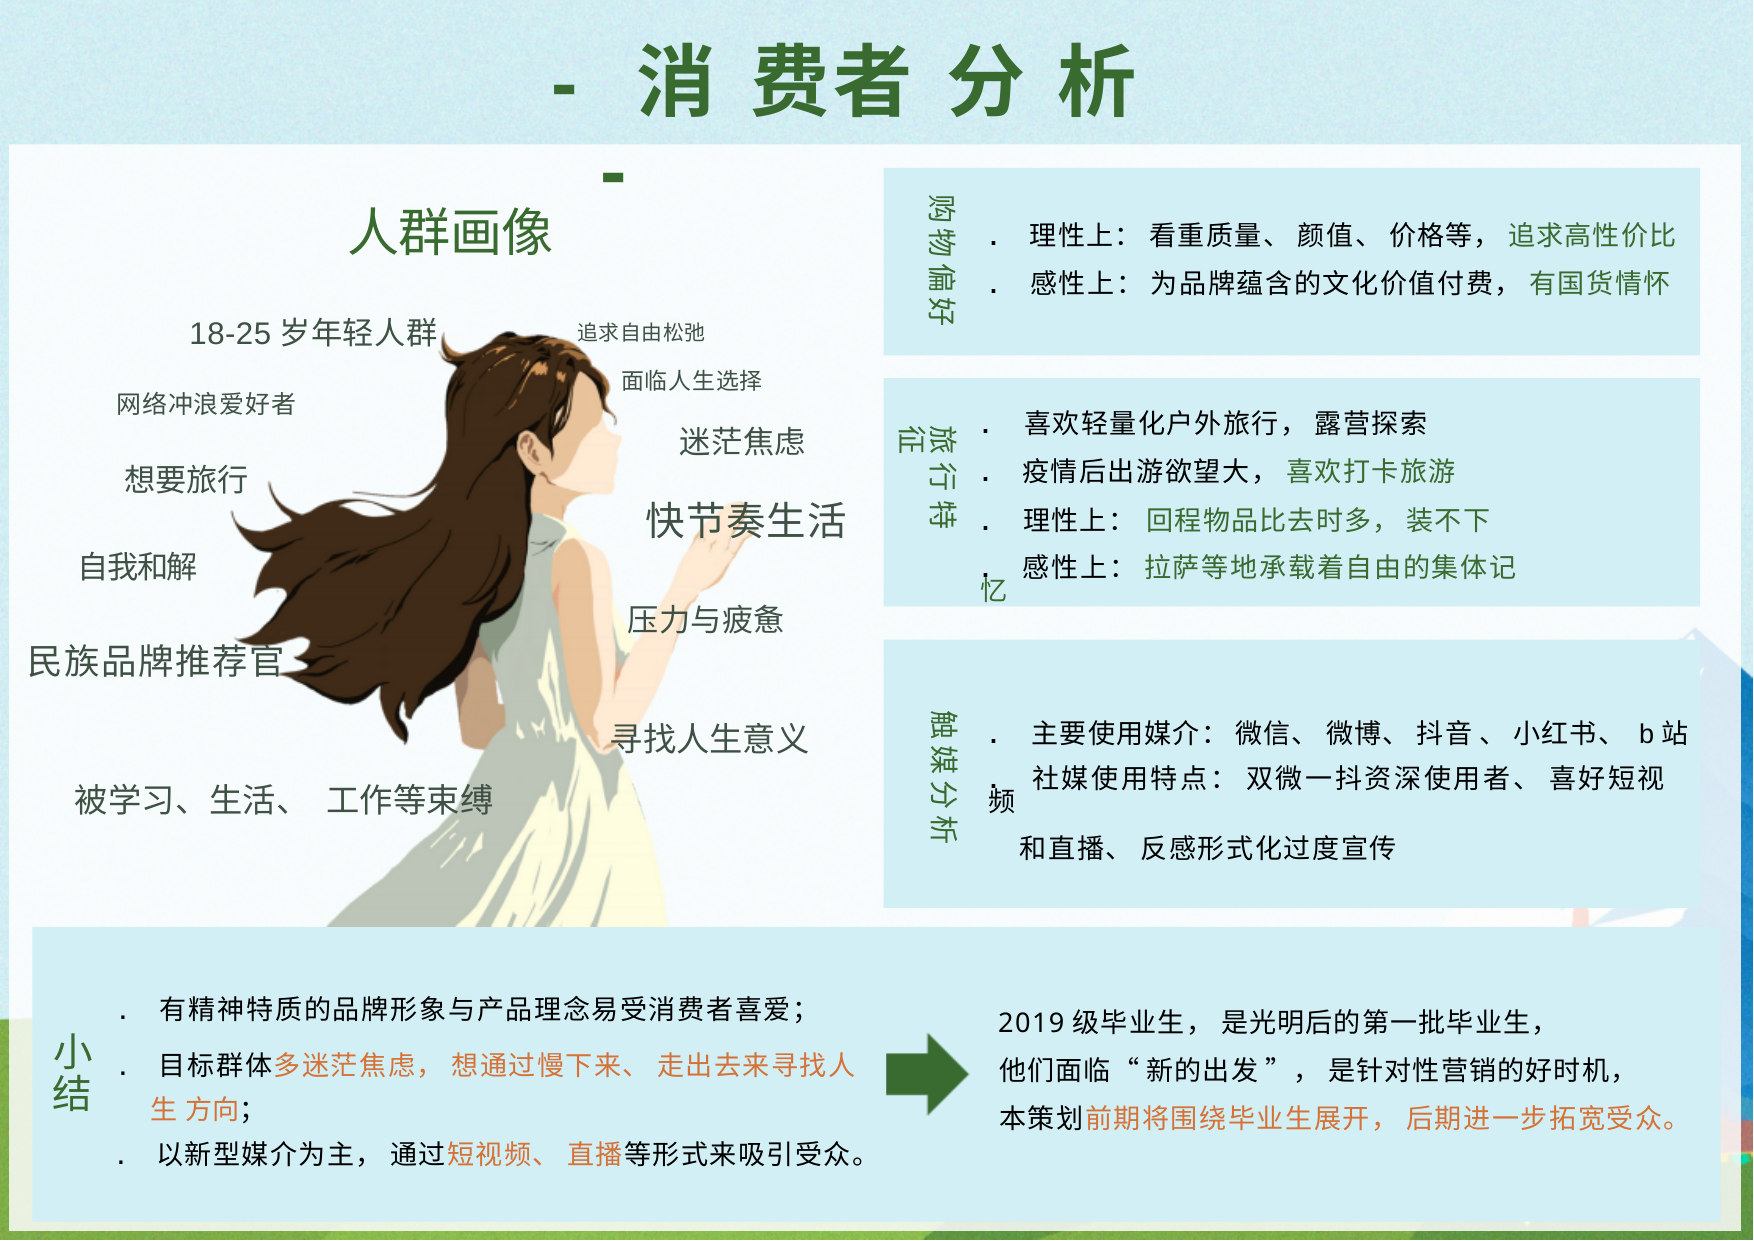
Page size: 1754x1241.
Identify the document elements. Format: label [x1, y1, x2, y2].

picture [0, 0, 1753, 1240]
text_box [883, 167, 1701, 356]
text_box [28, 317, 845, 927]
